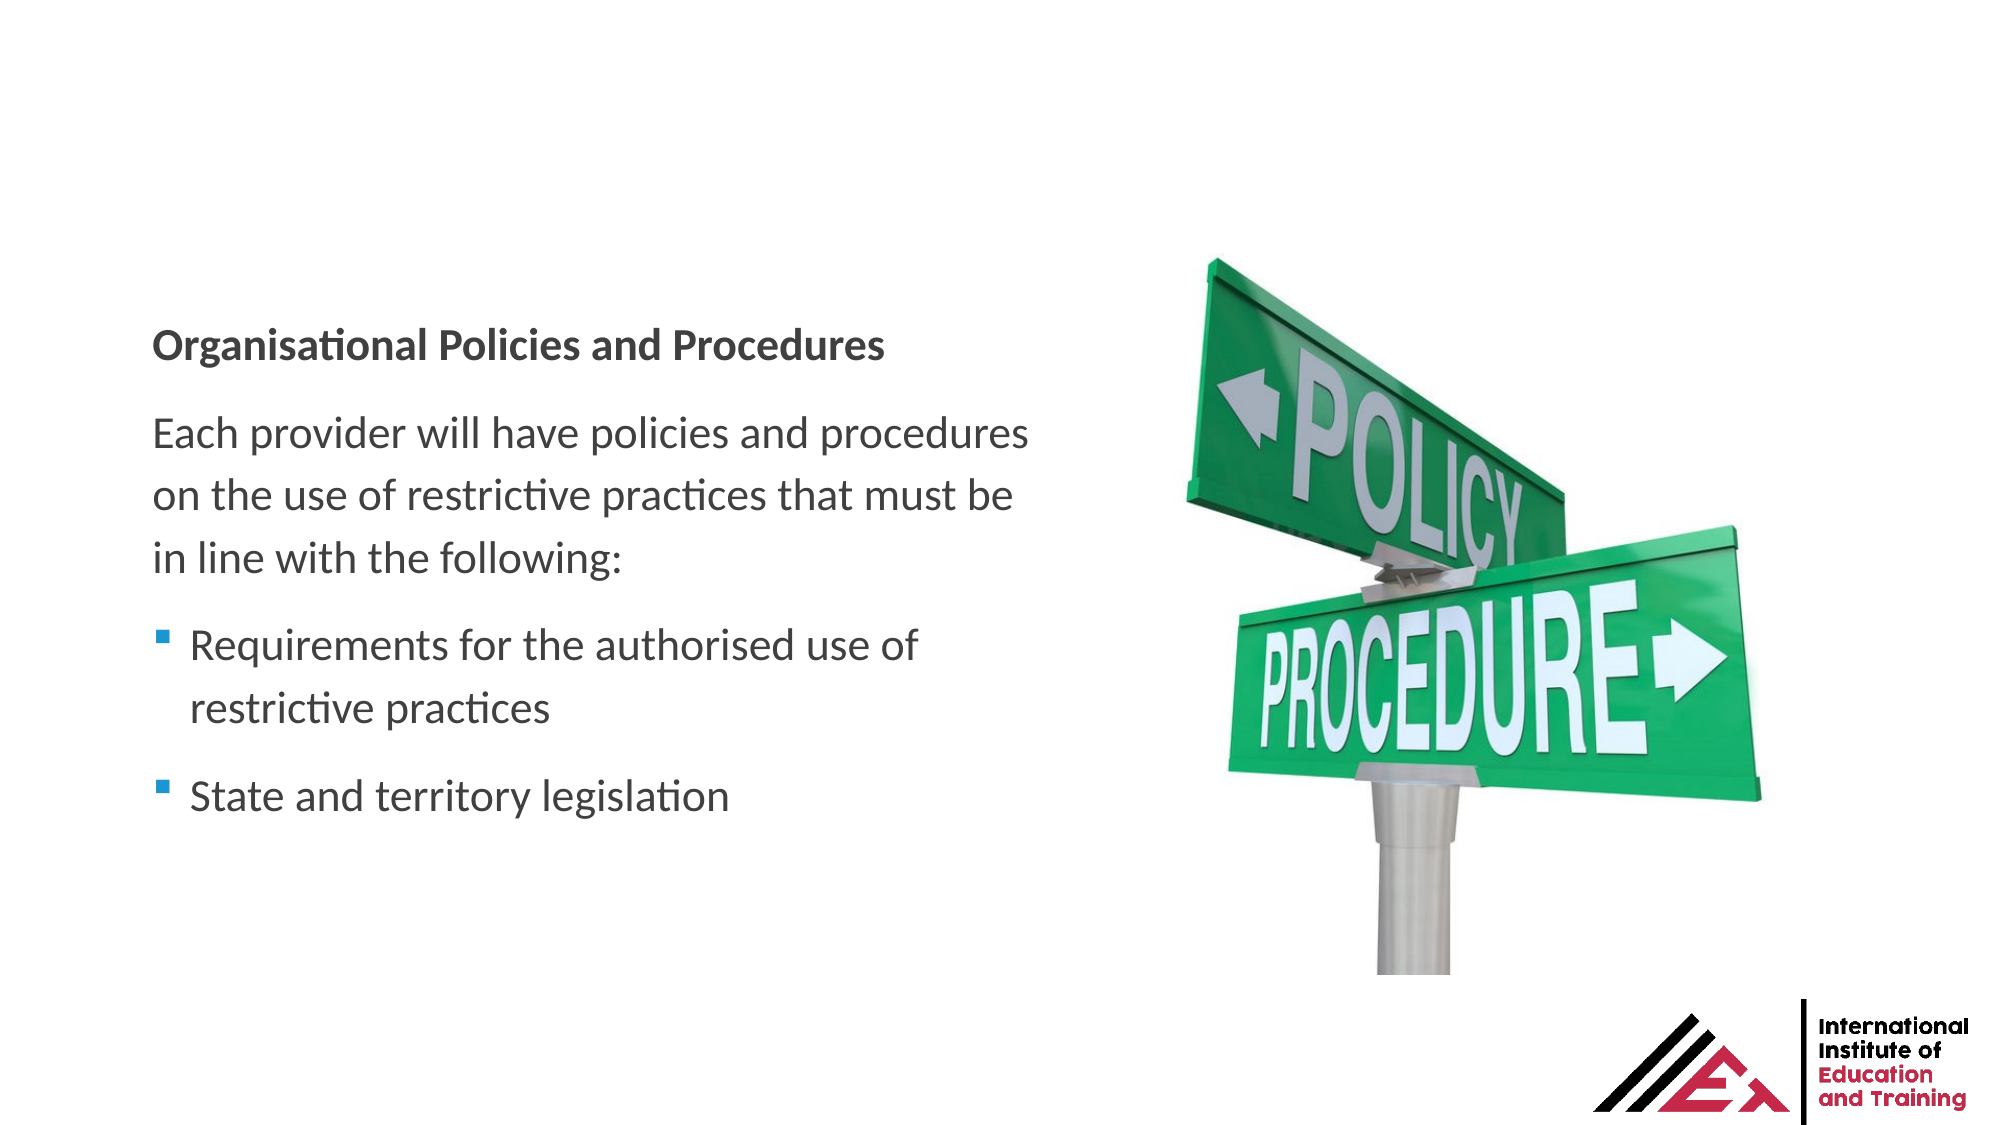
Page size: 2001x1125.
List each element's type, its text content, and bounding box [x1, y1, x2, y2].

list Organisational Policies and Procedures Each provider will have policies and procedures on the use of restrictive practices that must be in line with the following: Requirements for the authorised use of restrictive practices State and territory legislation [137, 299, 1047, 1014]
picture [1593, 999, 1968, 1125]
picture [1105, 253, 1799, 975]
